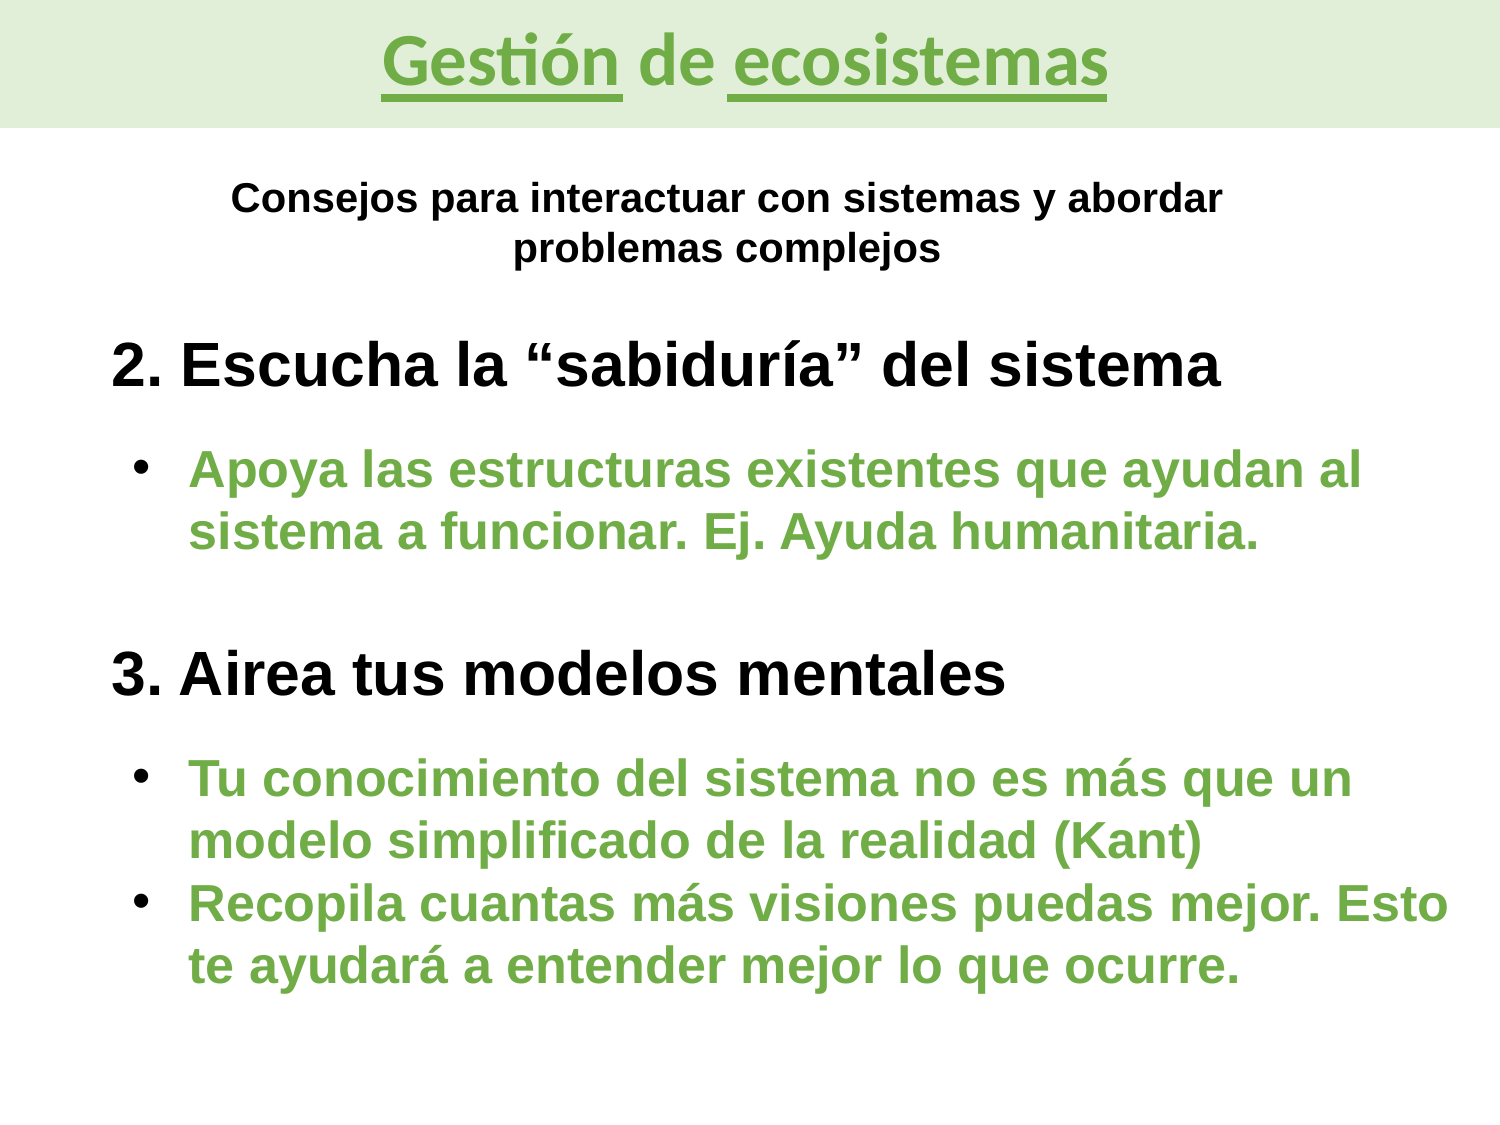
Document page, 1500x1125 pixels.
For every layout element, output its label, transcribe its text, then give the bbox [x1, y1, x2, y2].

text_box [90, 316, 1500, 624]
text_box Gestión de ecosistemas [198, 2, 1277, 108]
text_box [0, 0, 1500, 127]
text_box Consejos para interactuar con sistemas y abordar problemas complejos [177, 163, 1277, 279]
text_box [90, 625, 1500, 1068]
